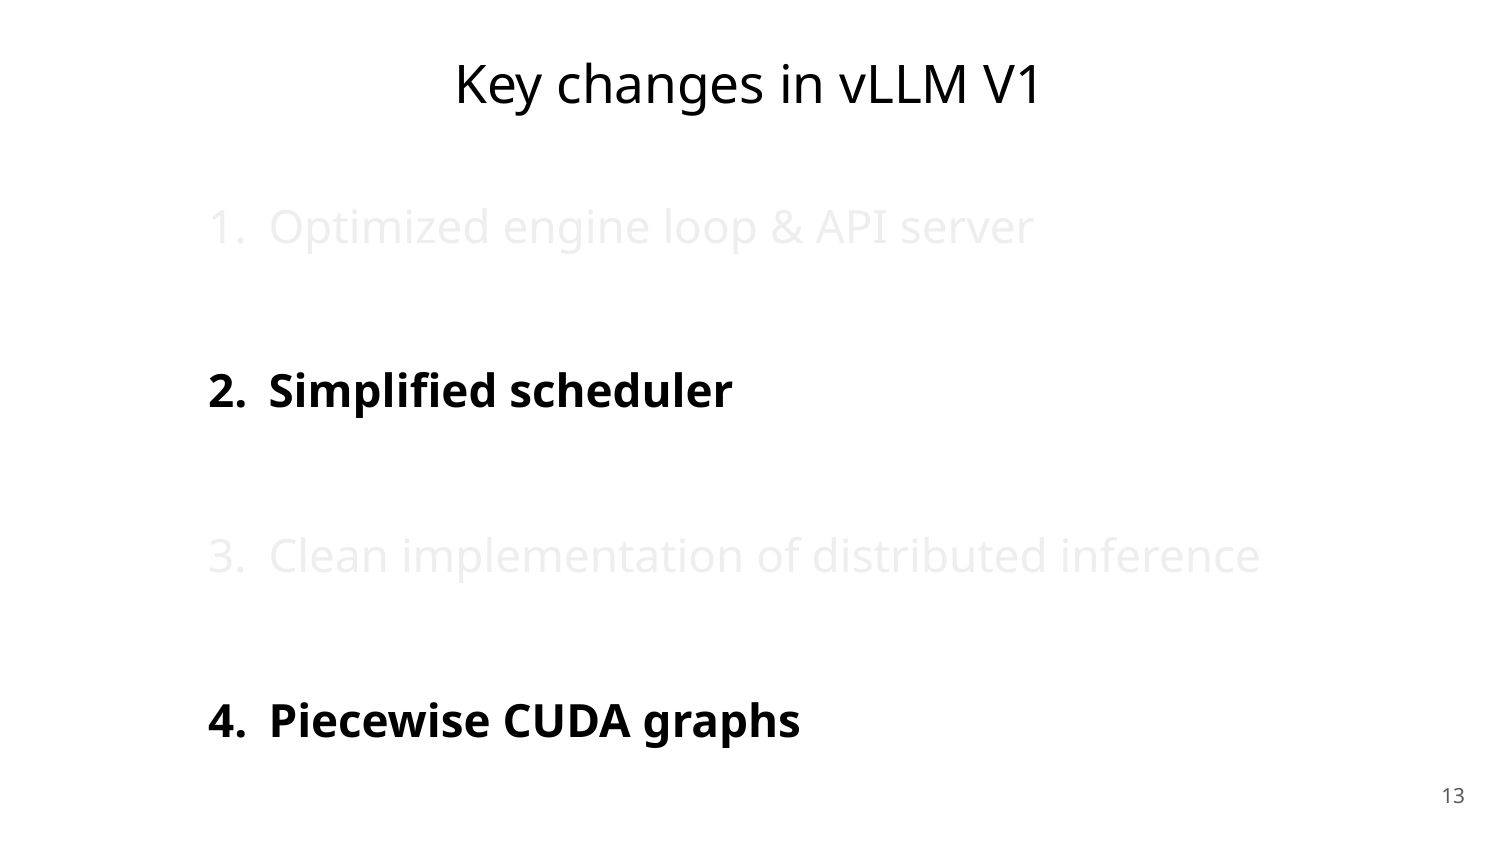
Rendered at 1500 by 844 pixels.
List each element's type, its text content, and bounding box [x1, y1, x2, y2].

slide_number ‹#› [1389, 764, 1480, 830]
list Optimized engine loop & API server Simplified scheduler Clean implementation of distributed inference Piecewise CUDA graphs [178, 151, 1322, 765]
title Key changes in vLLM V1 [51, 35, 1449, 130]
